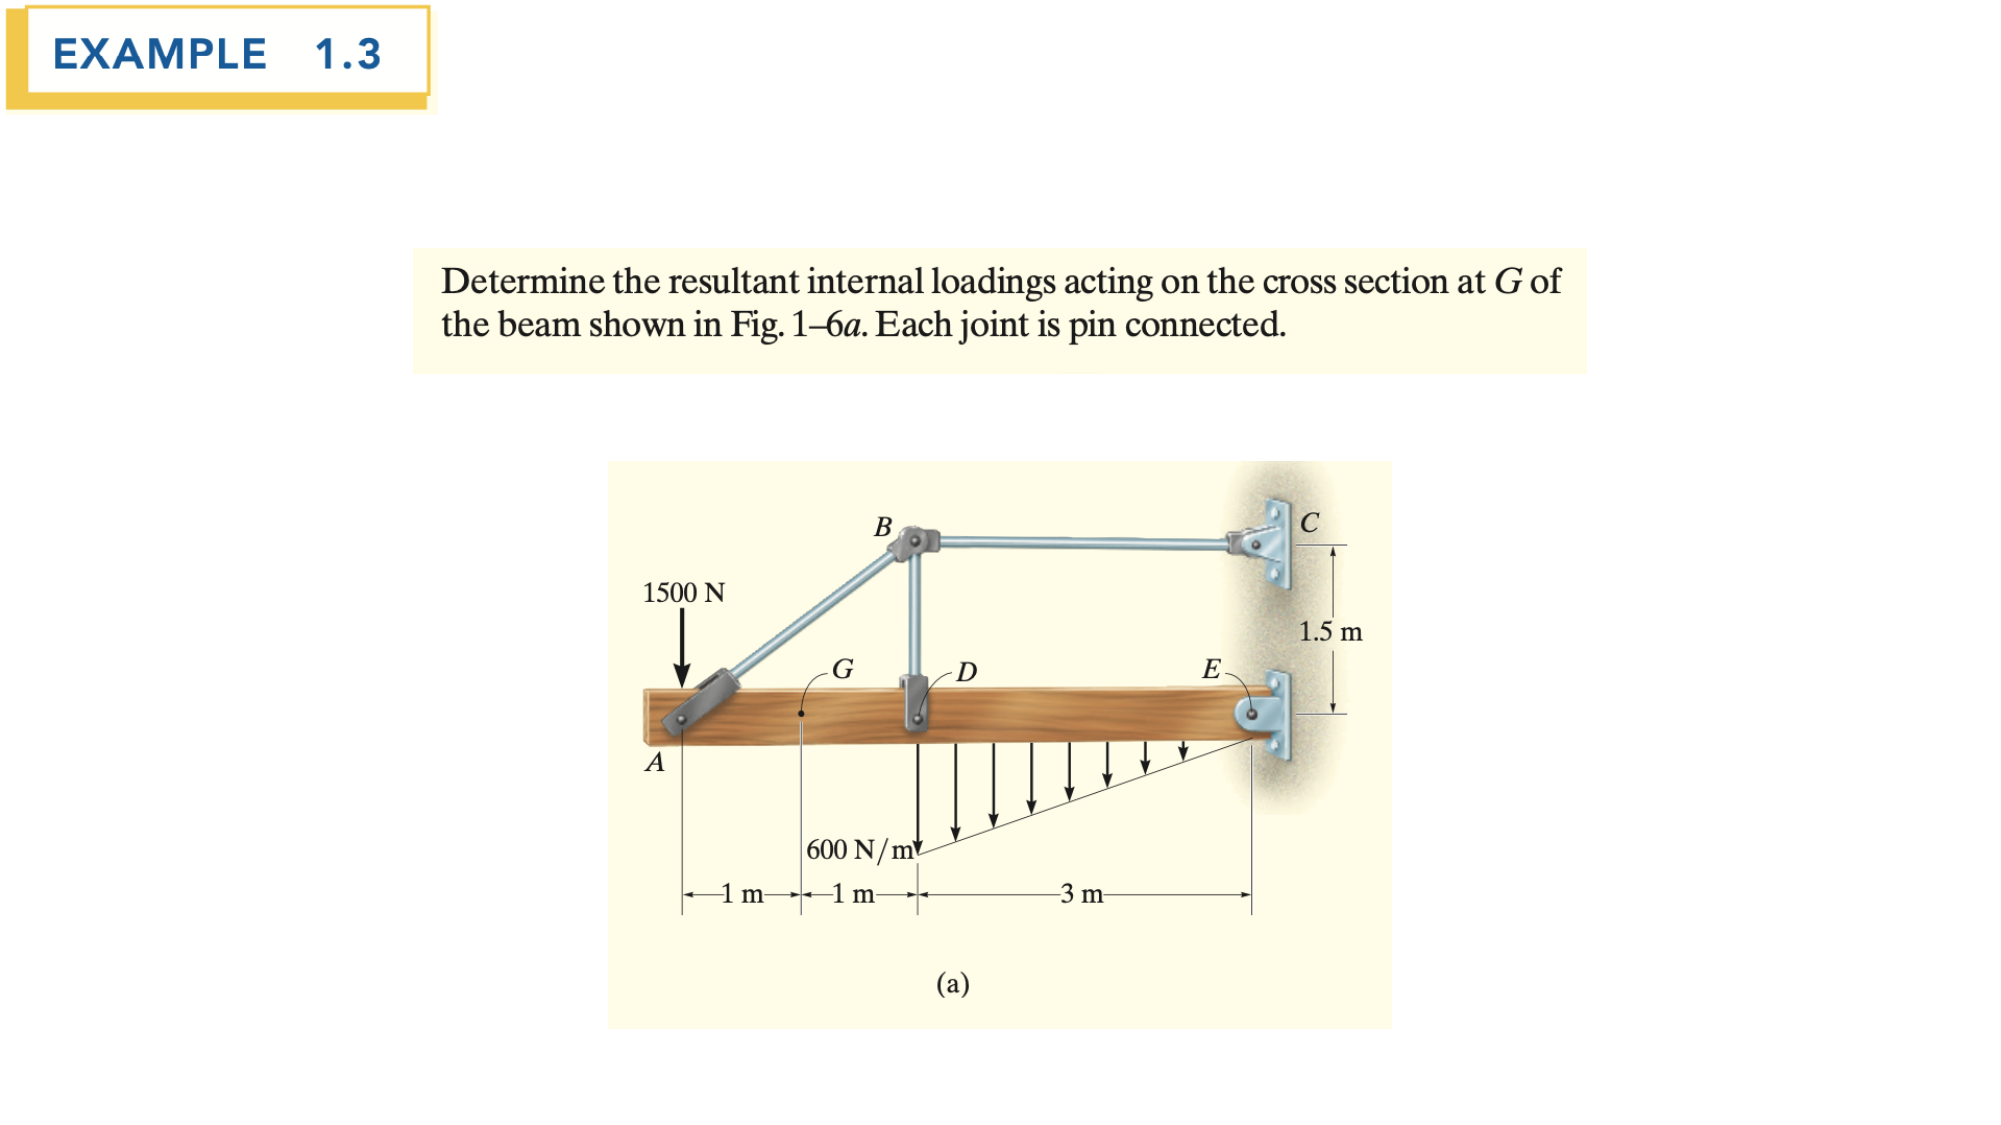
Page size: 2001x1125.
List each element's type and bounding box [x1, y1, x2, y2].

picture [0, 0, 438, 115]
picture [413, 248, 1587, 374]
picture [608, 461, 1392, 1029]
